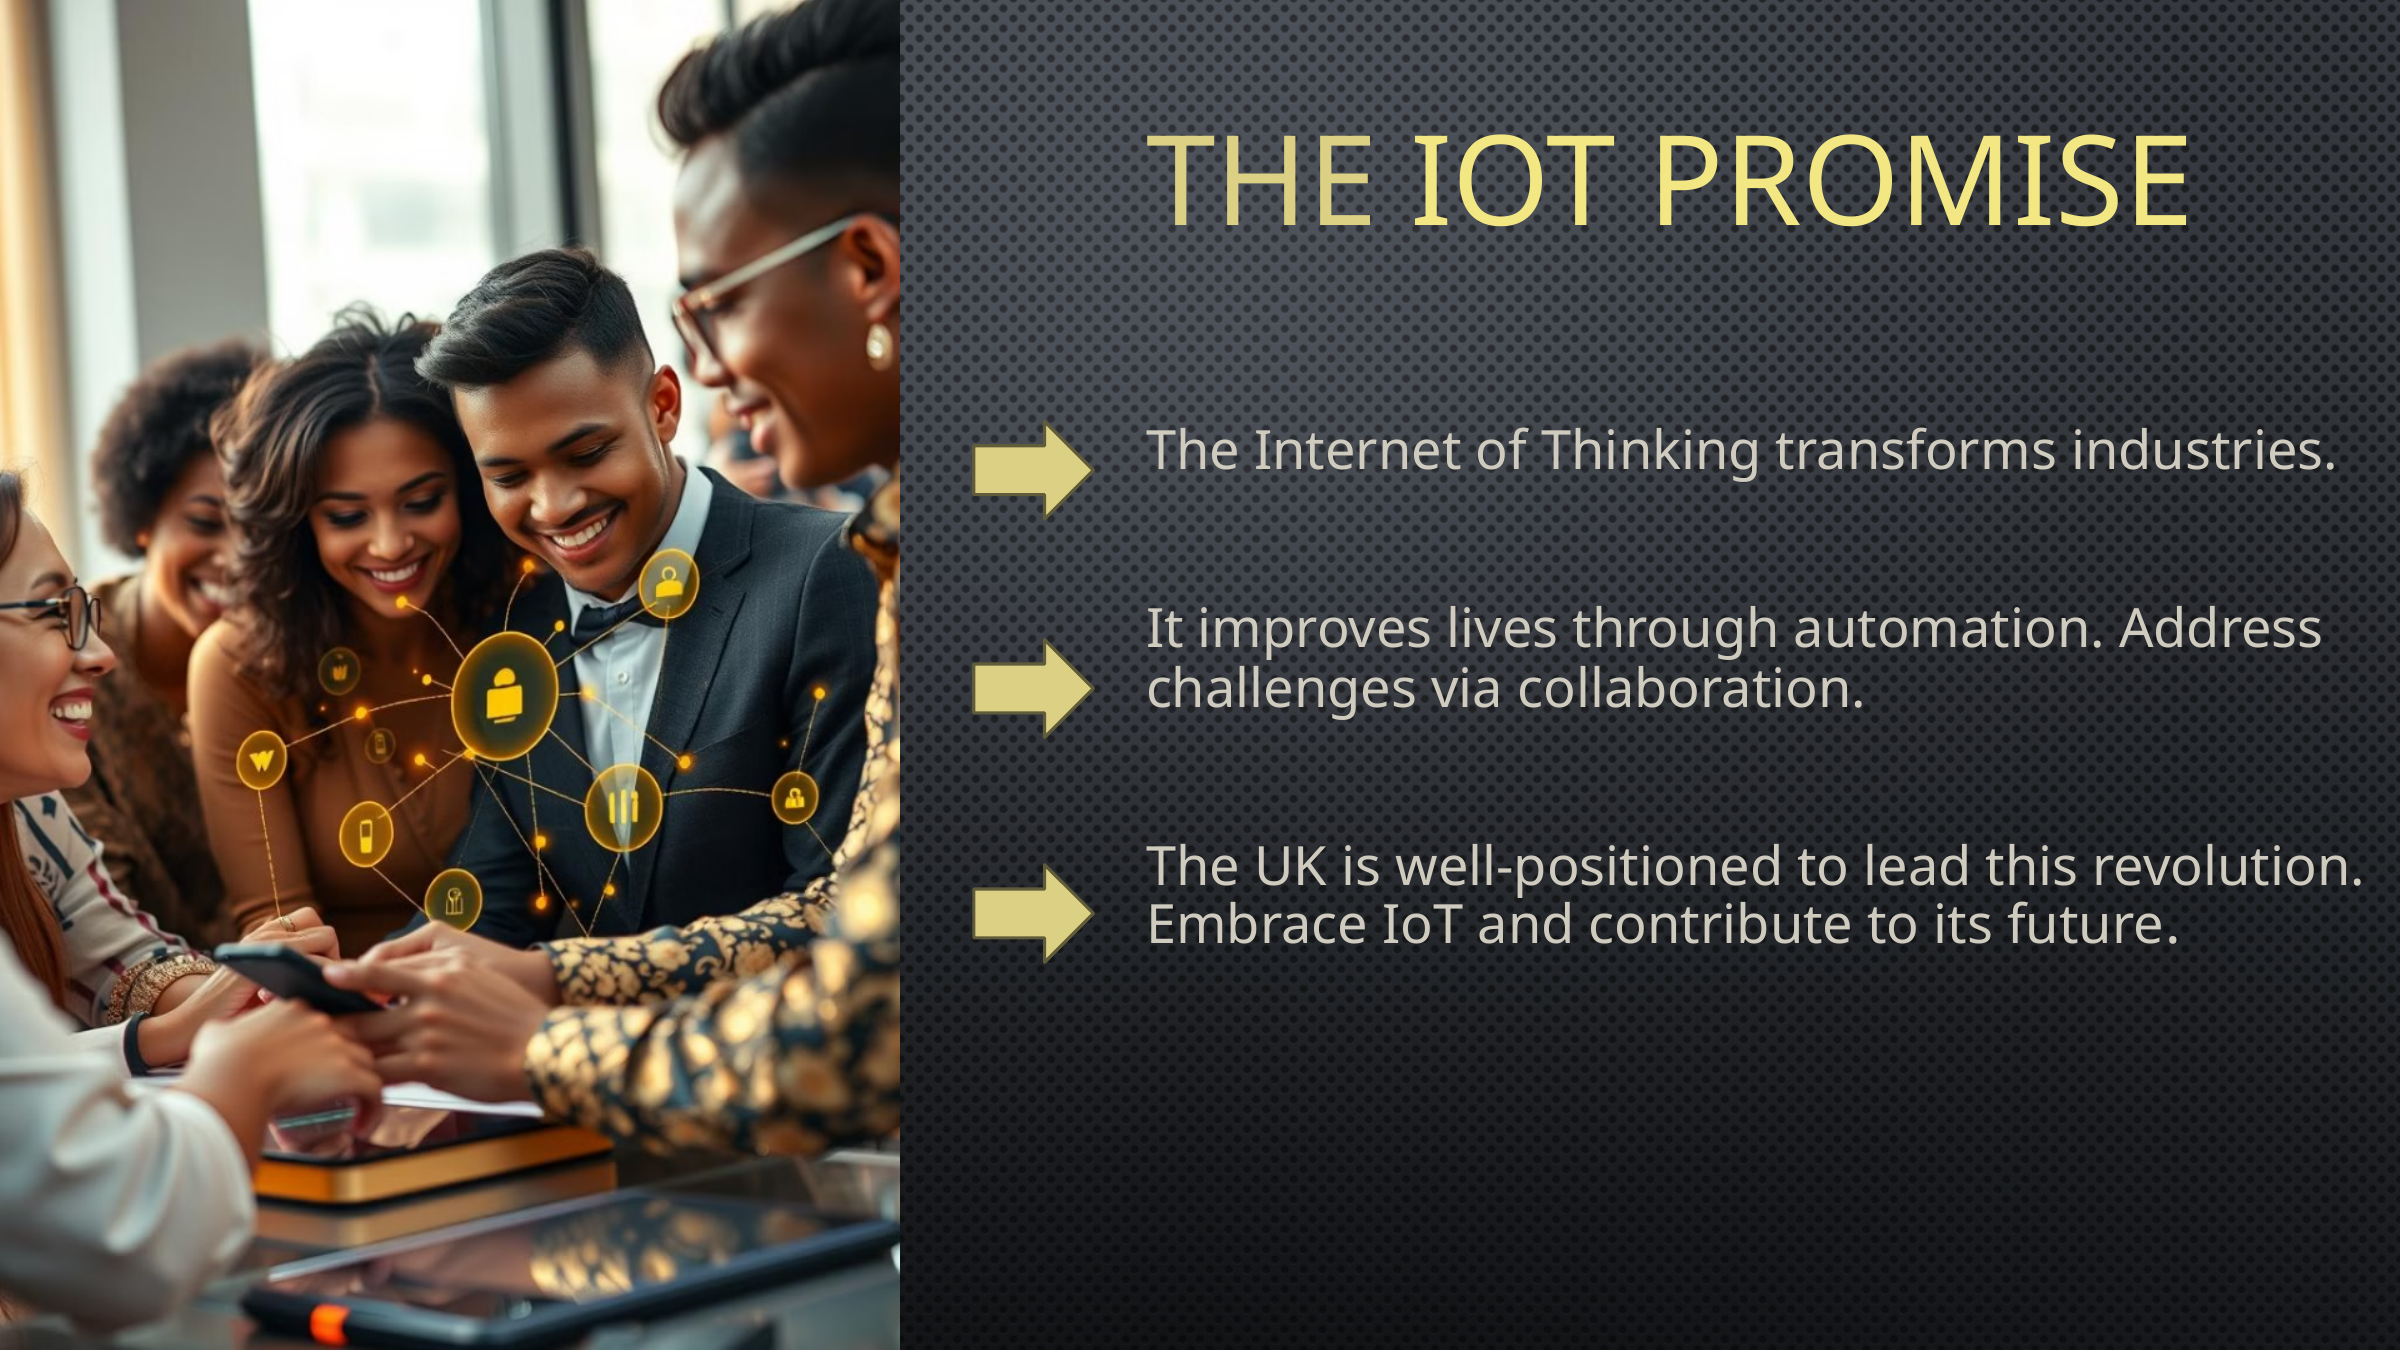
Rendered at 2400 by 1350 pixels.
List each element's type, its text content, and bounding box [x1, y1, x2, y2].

text_box [972, 638, 1095, 739]
text_box [972, 419, 1095, 521]
text_box [972, 863, 1095, 964]
picture [0, 0, 901, 1350]
text_box The Internet of Thinking transforms industries. It improves lives through automation. Address challenges via collaboration. The UK is well-positioned to lead this revolution. Embrace IoT and contribute to its future. [1146, 421, 2400, 971]
text_box THE IOT PROMISE [1146, 134, 2077, 251]
